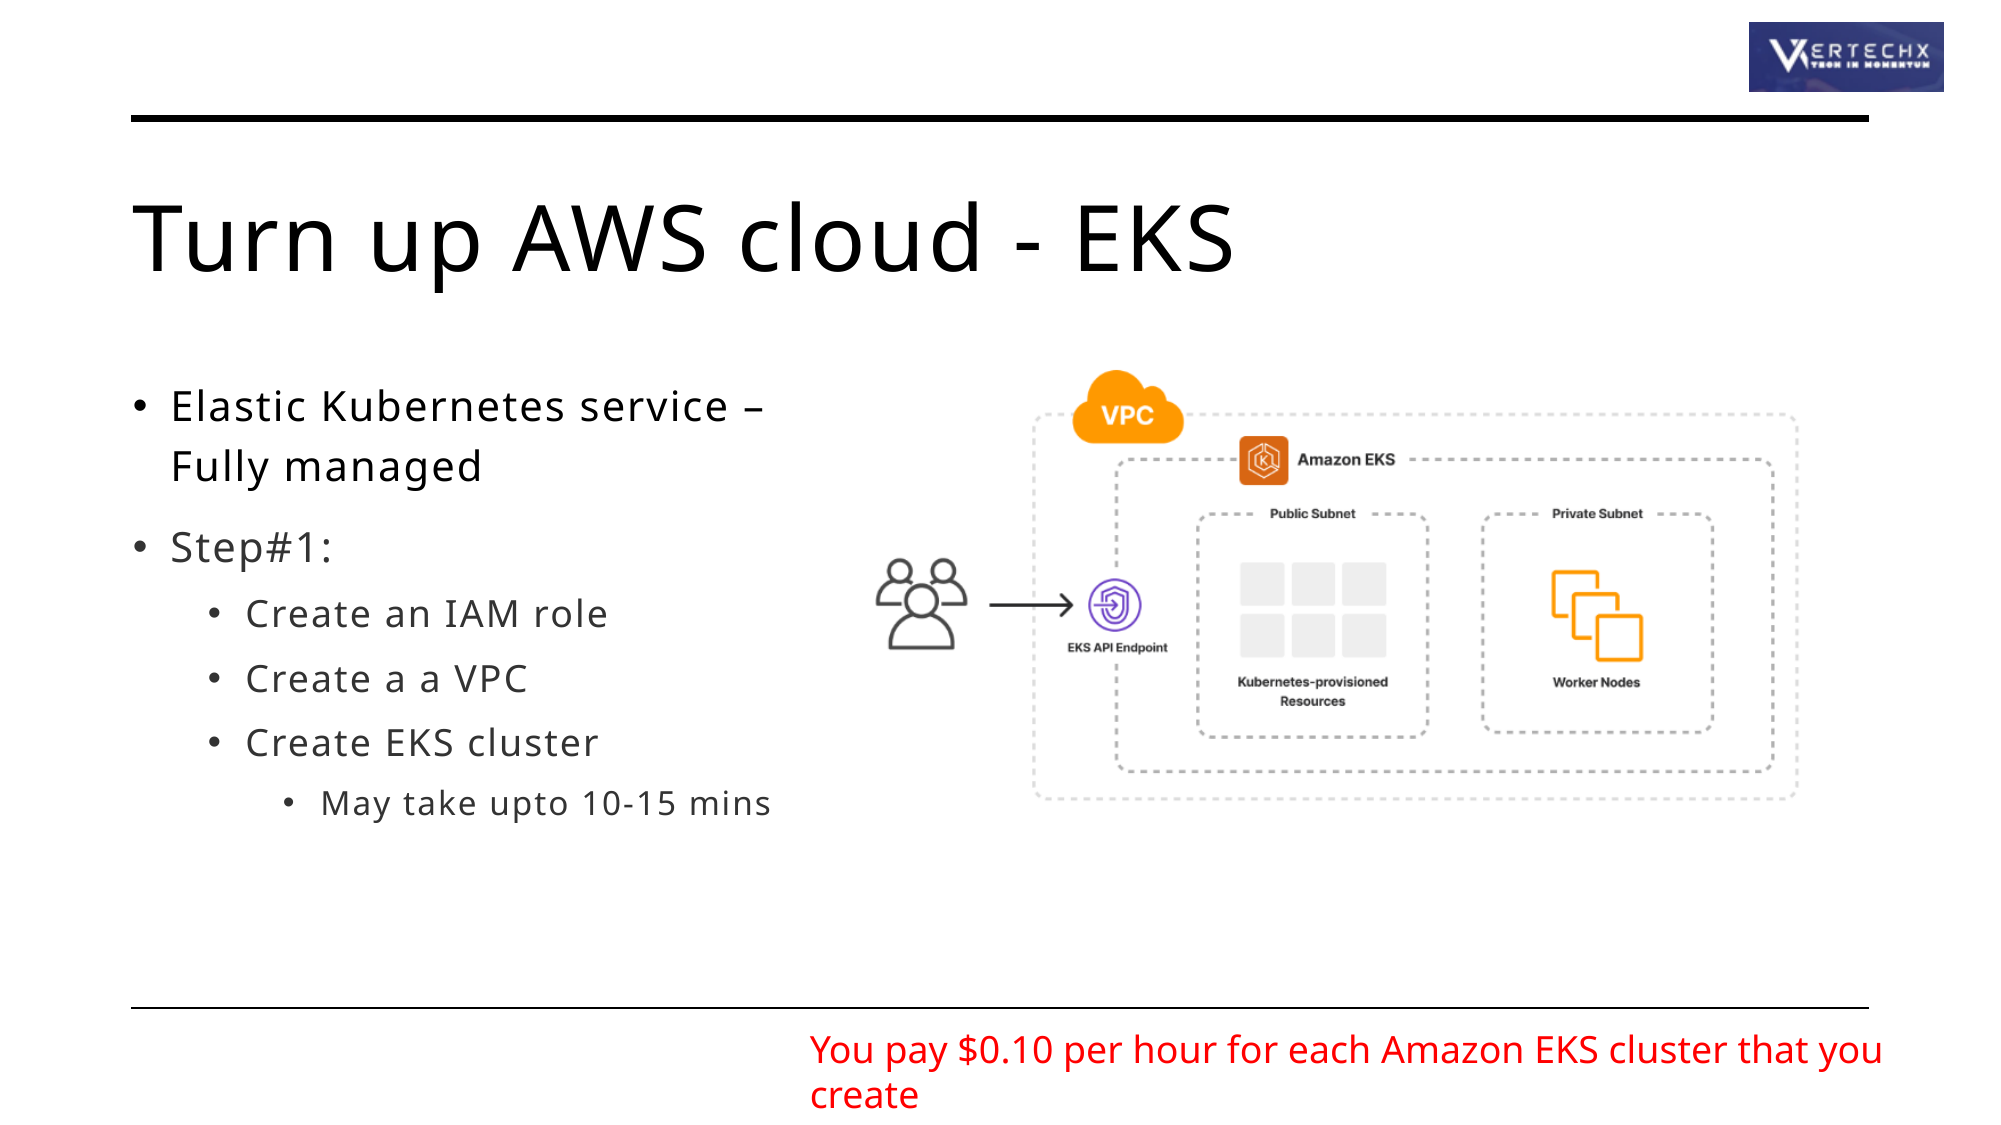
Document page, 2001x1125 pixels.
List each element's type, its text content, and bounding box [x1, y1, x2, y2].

list Elastic Kubernetes service – Fully managed Step#1: Create an IAM role Create a a VPC Create EKS cluster May take upto 10-15 mins [114, 352, 894, 949]
text_box You pay $0.10 per hour for each Amazon EKS cluster that you create [794, 1018, 1947, 1124]
picture [855, 353, 1811, 813]
title Turn up AWS cloud - EKS [114, 151, 1869, 377]
picture [1749, 22, 1944, 92]
